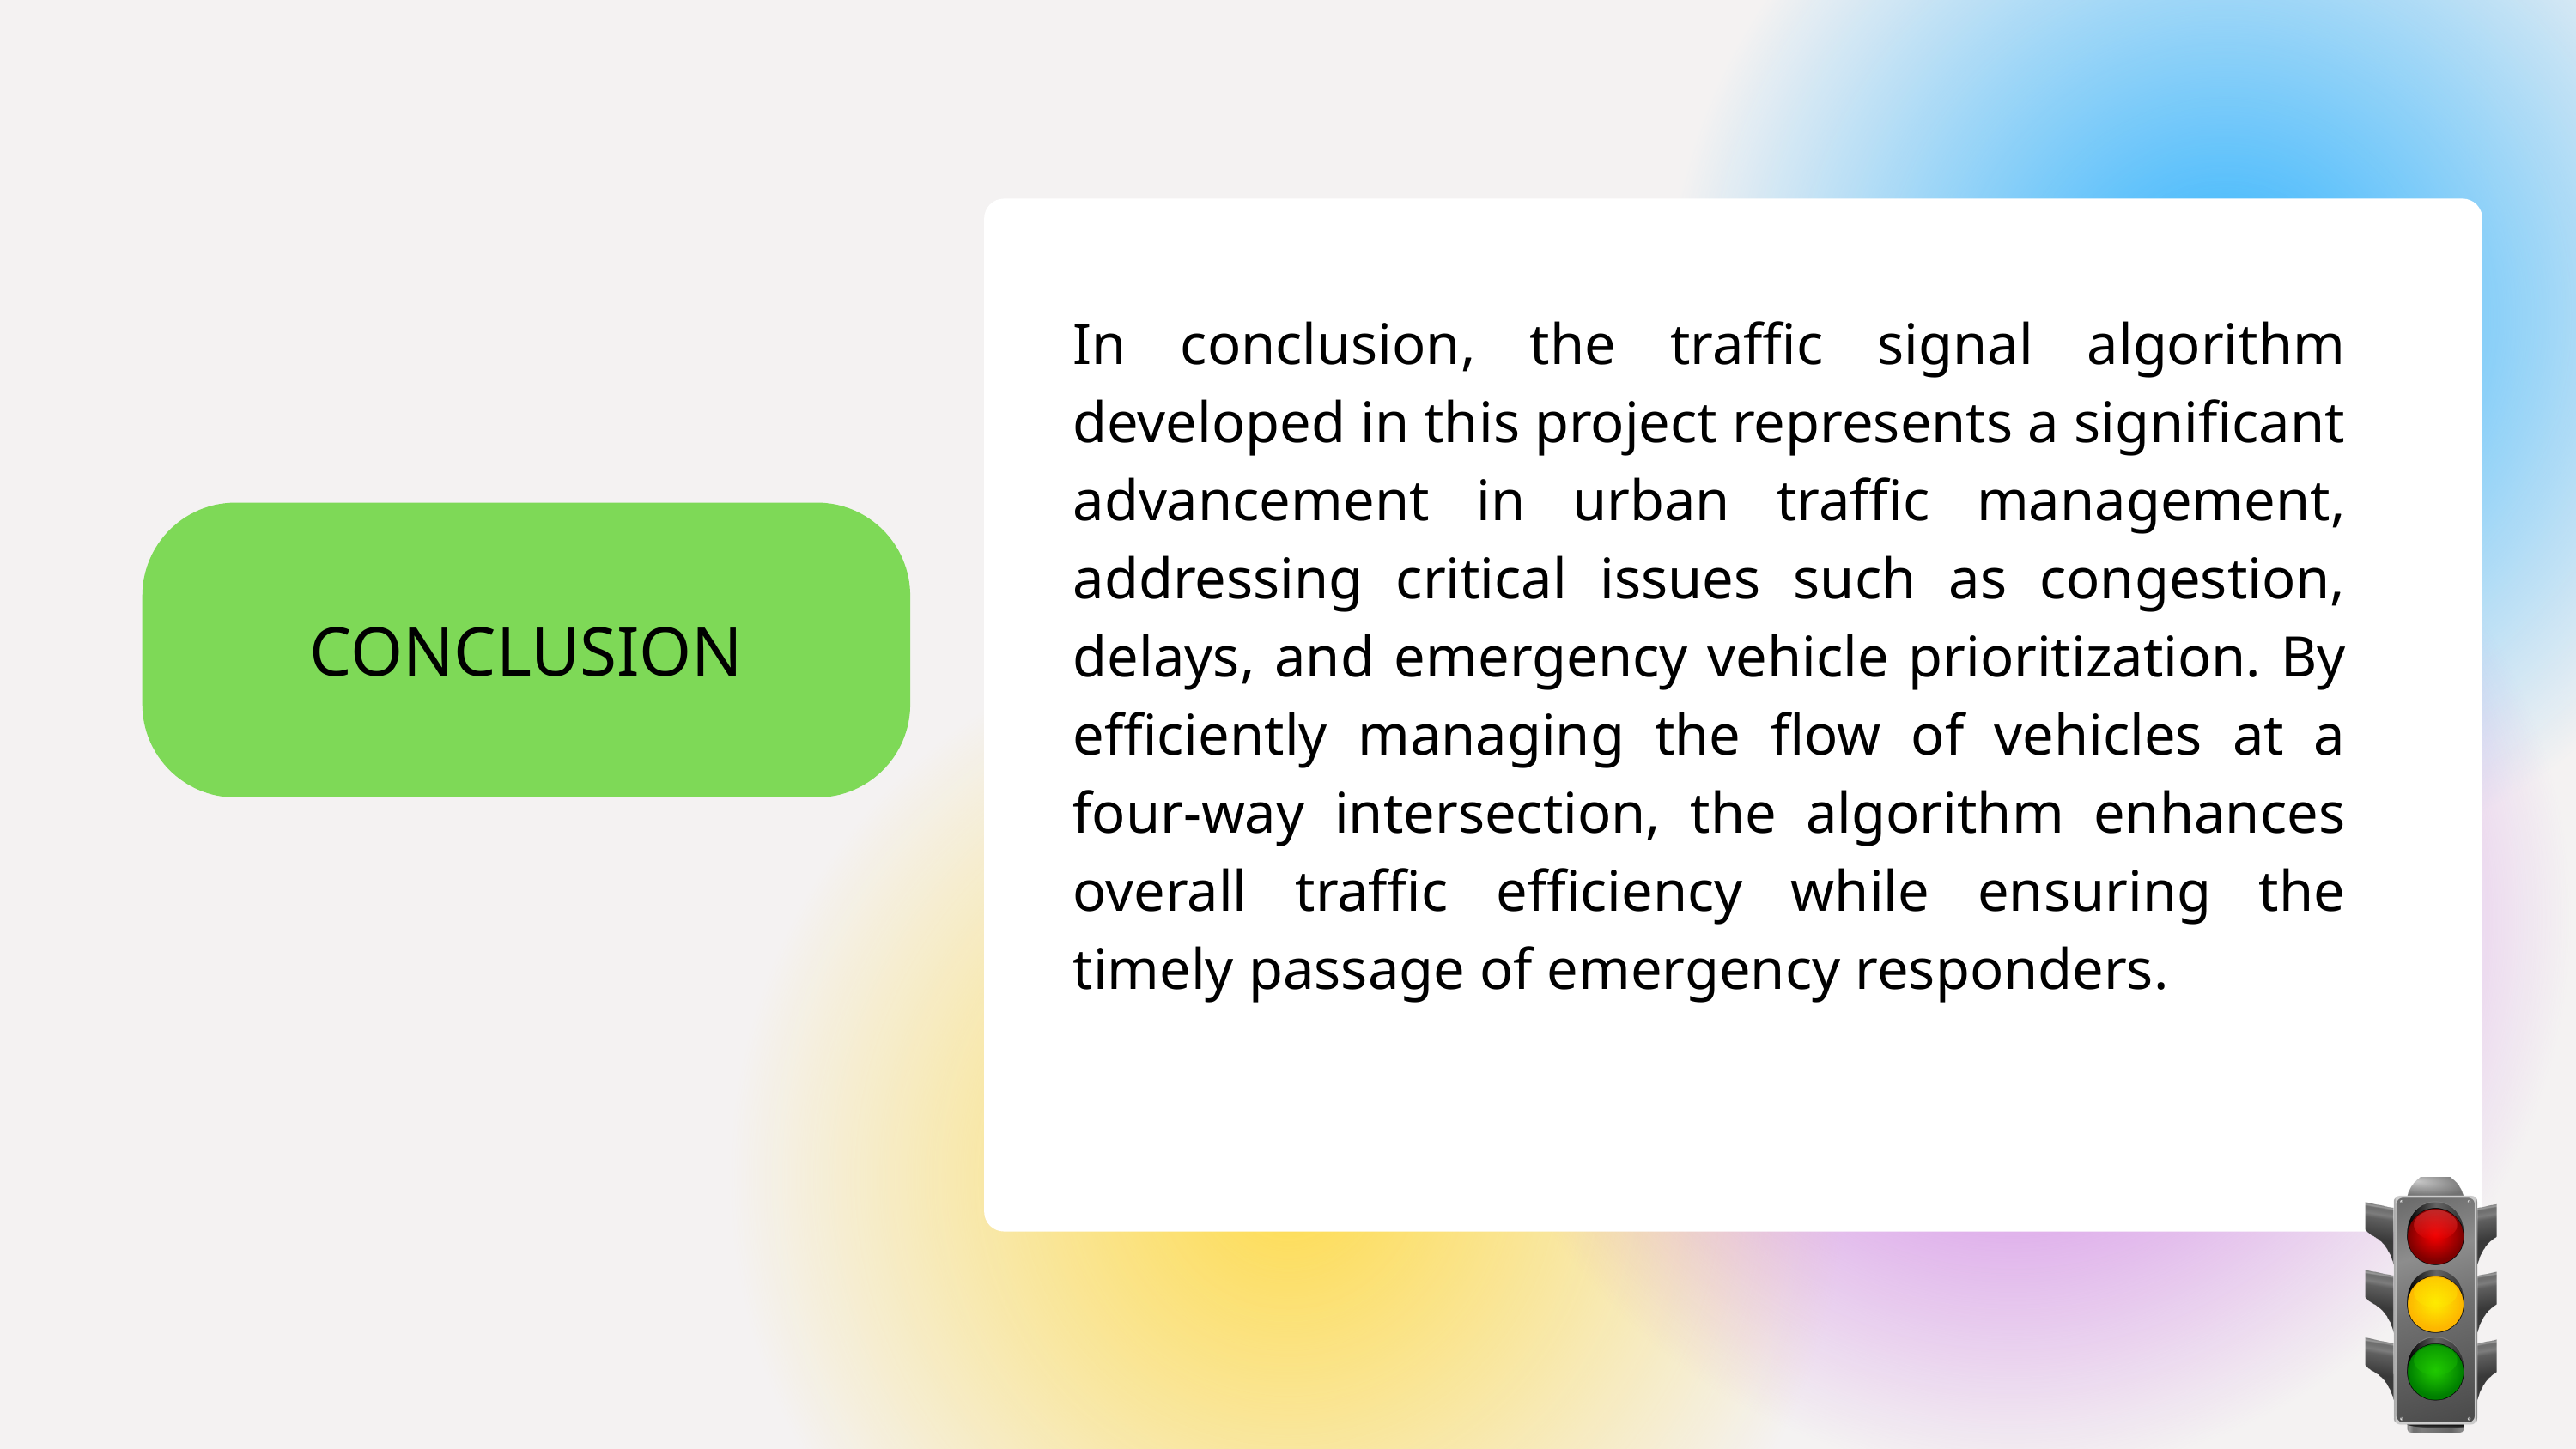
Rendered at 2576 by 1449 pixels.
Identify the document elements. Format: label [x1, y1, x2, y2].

text_box [2365, 1177, 2497, 1433]
text_box [675, 565, 1399, 1449]
text_box [142, 502, 911, 798]
text_box [1399, 305, 2576, 1449]
text_box [983, 198, 2483, 1232]
text_box [1612, 0, 2576, 305]
